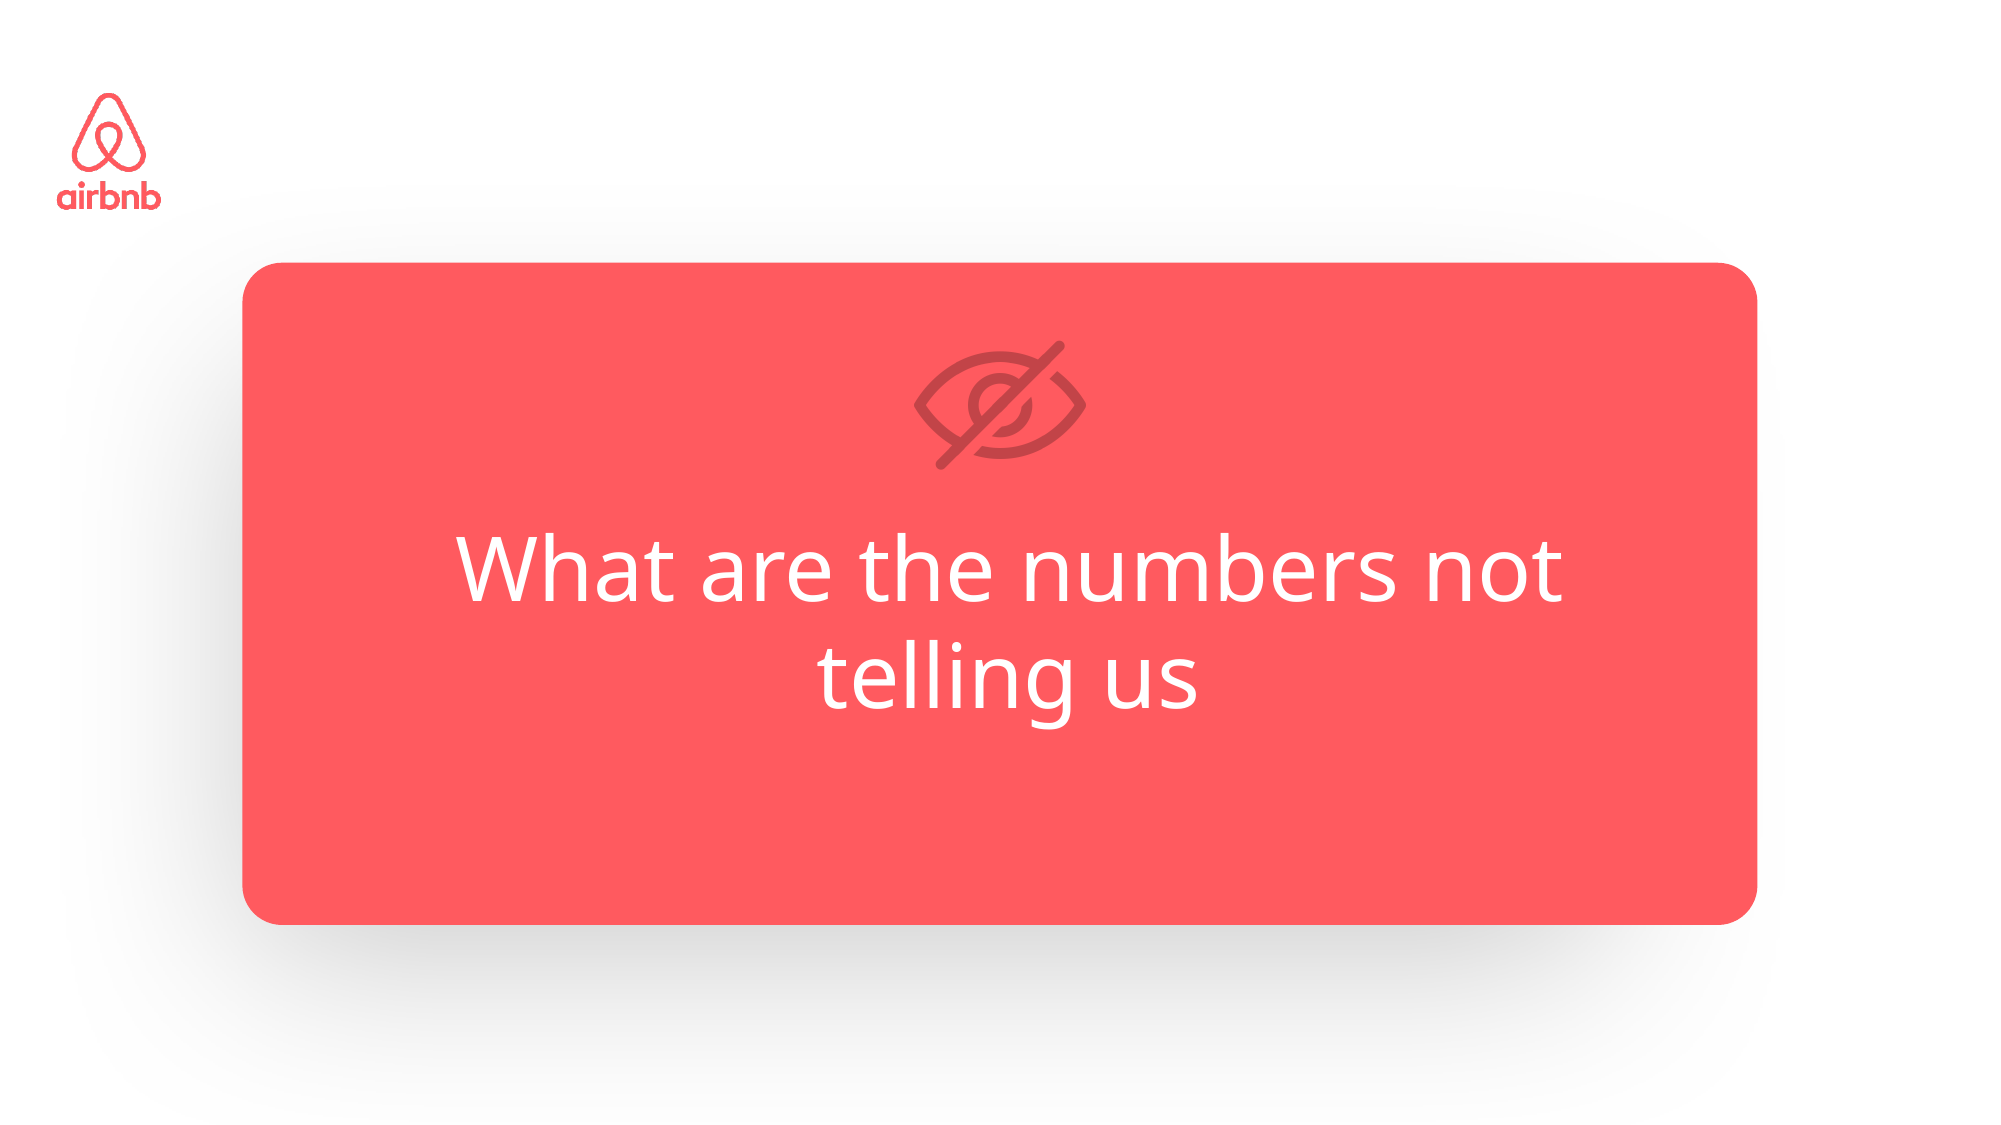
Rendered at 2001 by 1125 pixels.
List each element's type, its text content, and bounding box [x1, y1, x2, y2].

text_box What are the numbers not telling us [347, 504, 1671, 727]
picture [53, 91, 163, 211]
picture [914, 319, 1086, 491]
text_box [242, 262, 1758, 925]
